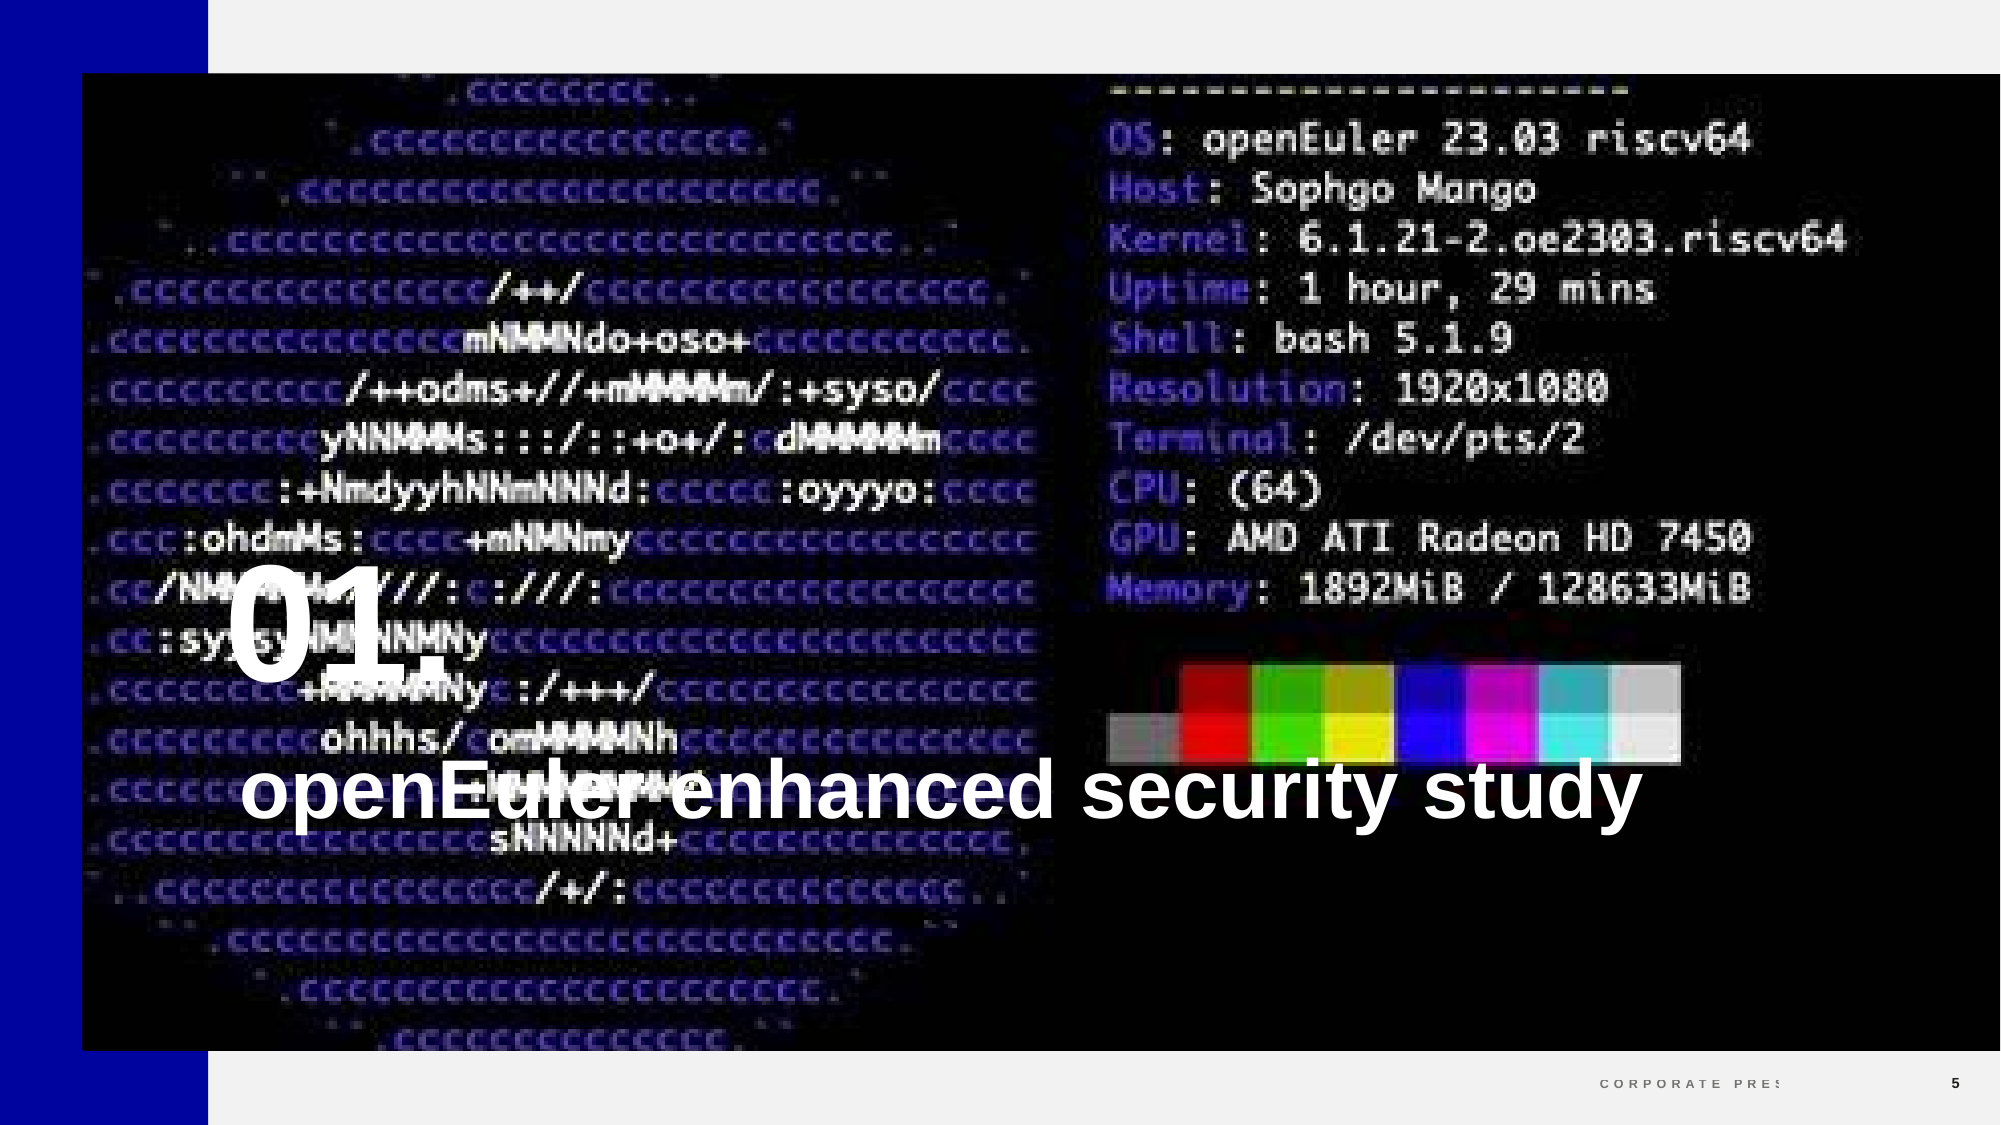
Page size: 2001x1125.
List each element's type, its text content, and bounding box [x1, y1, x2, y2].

picture [82, 74, 2001, 1051]
slide_number 5 [1917, 1066, 1975, 1099]
footer CORPORATE PRESENTATION [1572, 1068, 1902, 1099]
